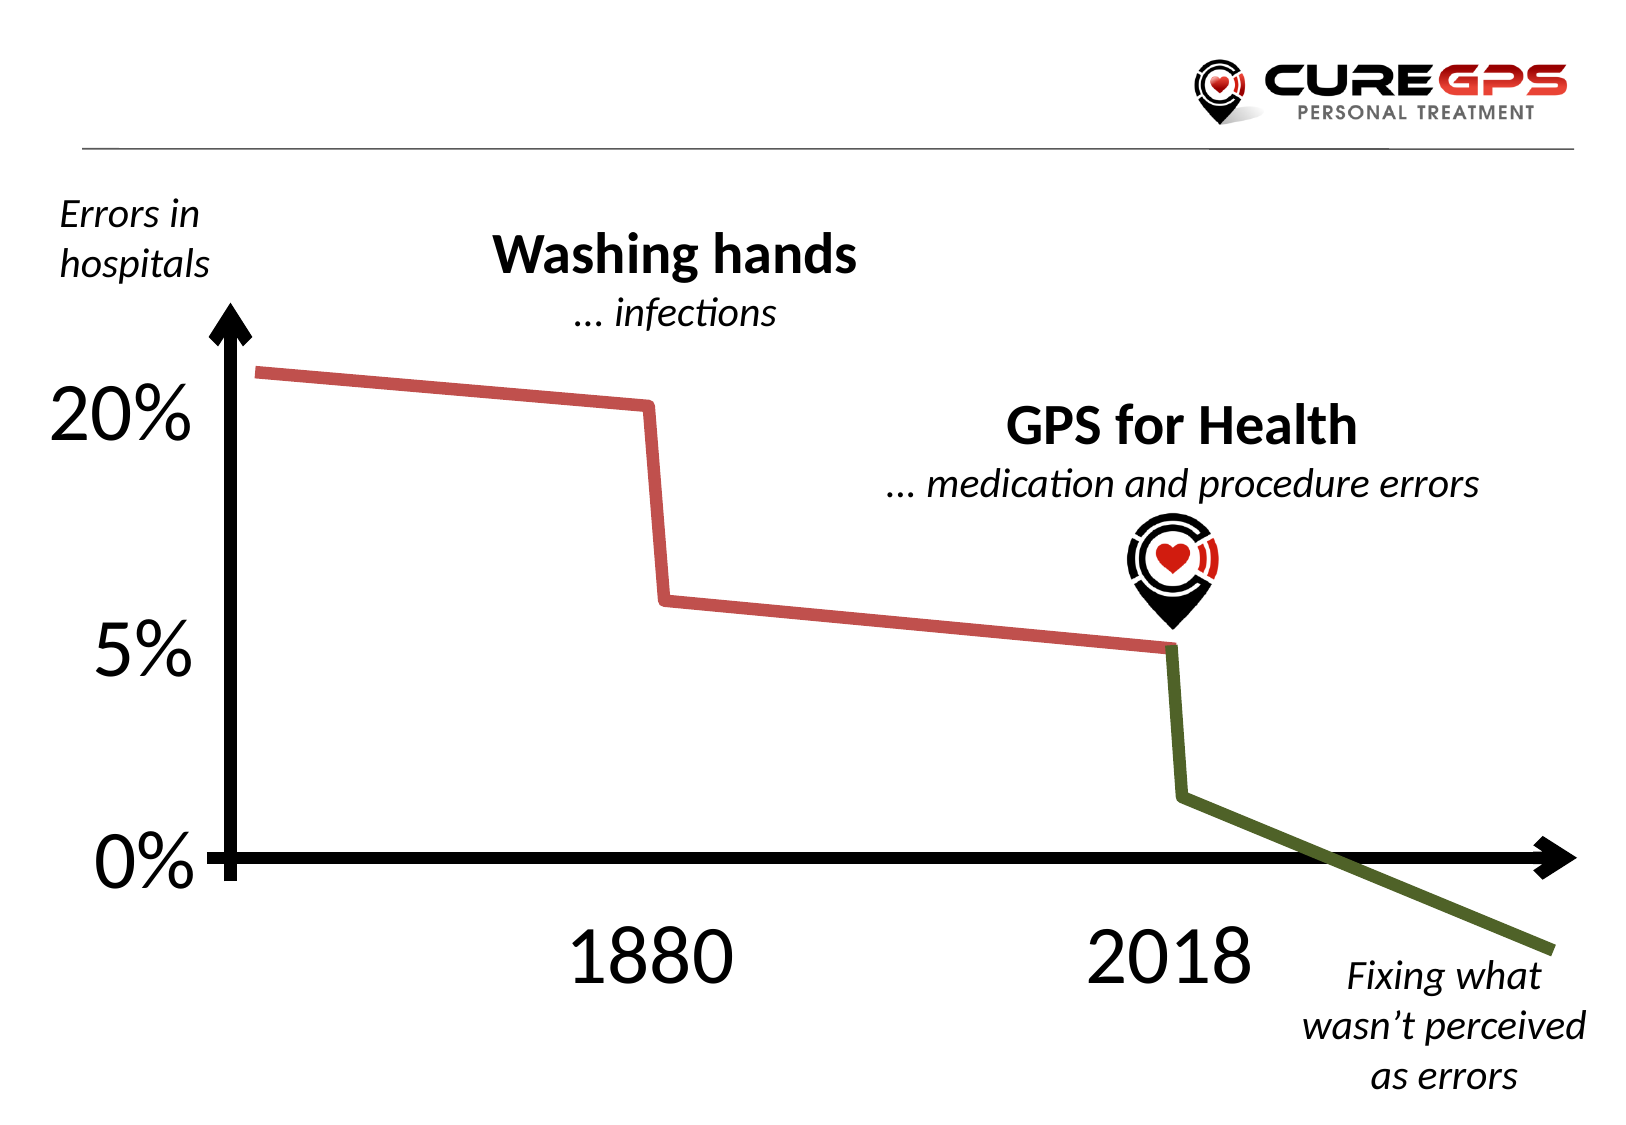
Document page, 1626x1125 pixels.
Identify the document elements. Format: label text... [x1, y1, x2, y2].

picture [1113, 510, 1227, 634]
text_box 1880 [550, 893, 750, 1008]
text_box 5% [77, 586, 210, 701]
text_box [254, 370, 1169, 651]
text_box Washing hands ... infections [458, 207, 892, 343]
text_box [1169, 645, 1437, 857]
text_box [1345, 867, 1541, 940]
text_box Errors in hospitals [44, 178, 305, 293]
text_box Fixing what wasn’t perceived as errors [1284, 940, 1604, 1106]
text_box 2018 [1070, 893, 1269, 1008]
text_box 0% [79, 797, 211, 913]
picture [1190, 51, 1575, 138]
text_box 20% [33, 349, 208, 465]
text_box GPS for Health ... medication and procedure errors [812, 378, 1554, 514]
